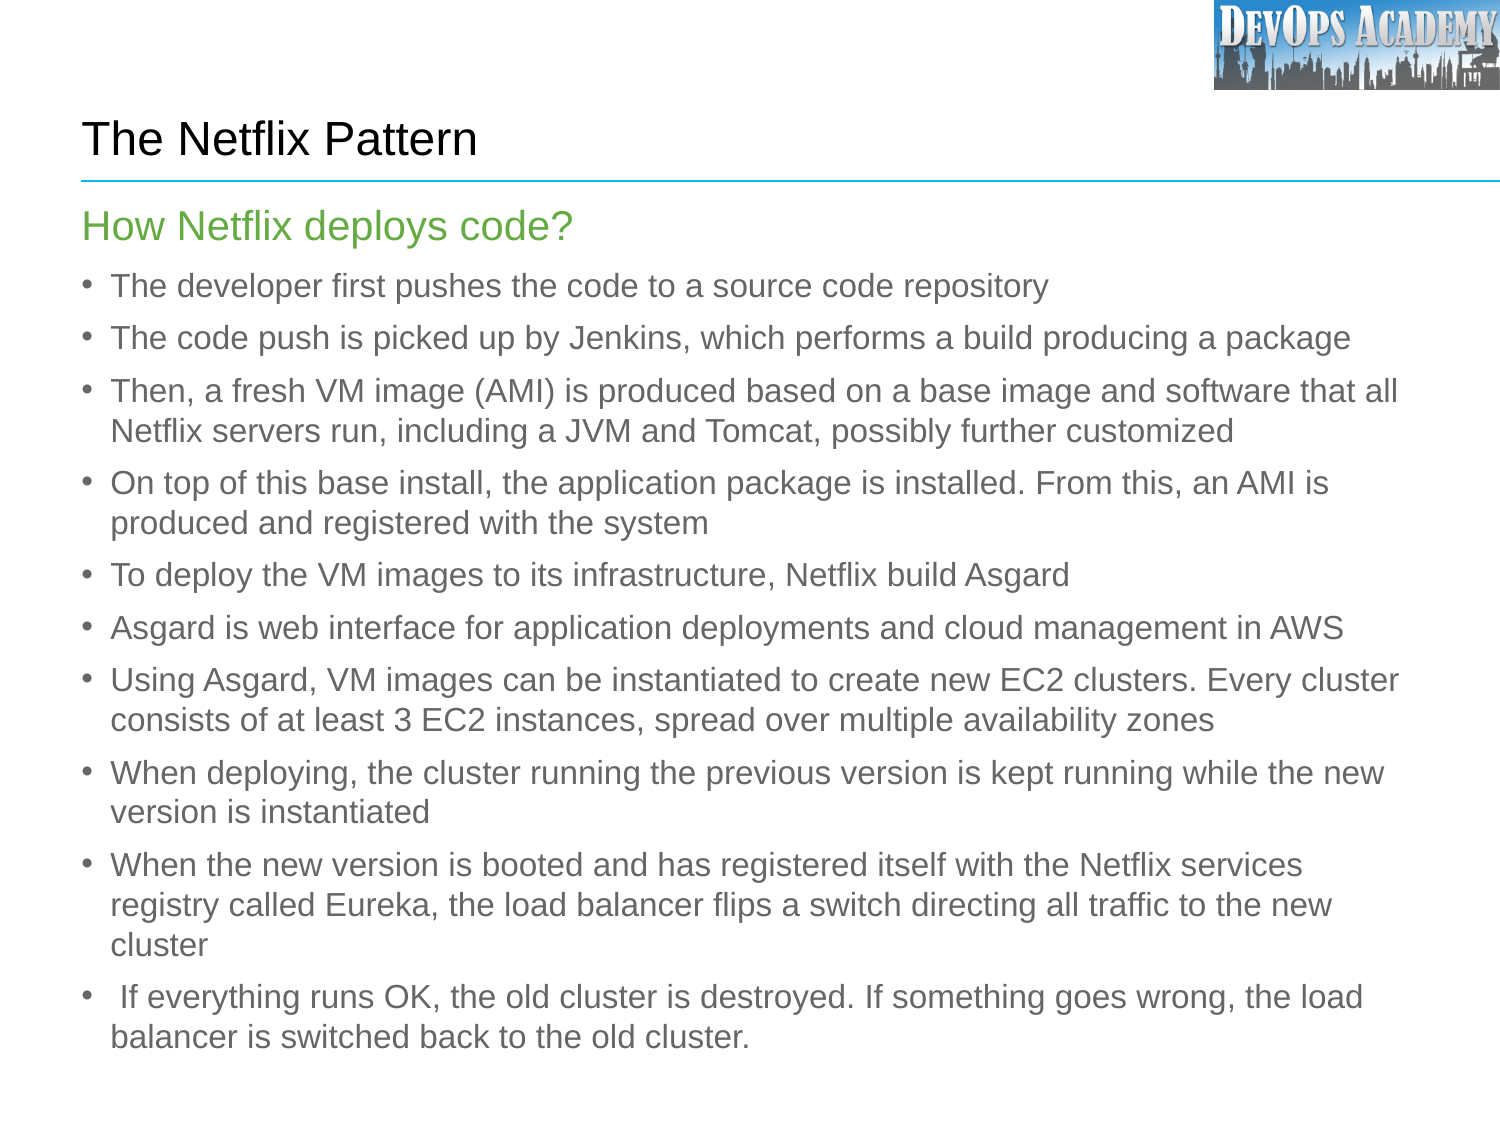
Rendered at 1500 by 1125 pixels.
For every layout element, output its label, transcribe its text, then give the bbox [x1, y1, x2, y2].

picture [1419, 0, 1500, 90]
list The developer first pushes the code to a source code repository The code push is picked up by Jenkins, which performs a build producing a package Then, a fresh VM image (AMI) is produced based on a base image and software that all Netflix servers run, including a JVM and Tomcat, possibly further customized On top of this base install, the application package is installed. From this, an AMI is produced and registered with the system To deploy the VM images to its infrastructure, Netflix build Asgard Asgard is web interface for application deployments and cloud management in AWS Using Asgard, VM images can be instantiated to create new EC2 clusters. Every cluster consists of at least 3 EC2 instances, spread over multiple availability zones When deploying, the cluster running the previous version is kept running while the new version is instantiated When the new version is booted and has registered itself with the Netflix services registry called Eureka, the load balancer flips a switch directing all traffic to the new cluster If everything runs OK, the old cluster is destroyed. If something goes wrong, the load balancer is switched back to the old cluster. [81, 256, 1419, 1049]
list How Netflix deploys code? [81, 191, 1419, 256]
title The Netflix Pattern [81, 0, 1419, 165]
